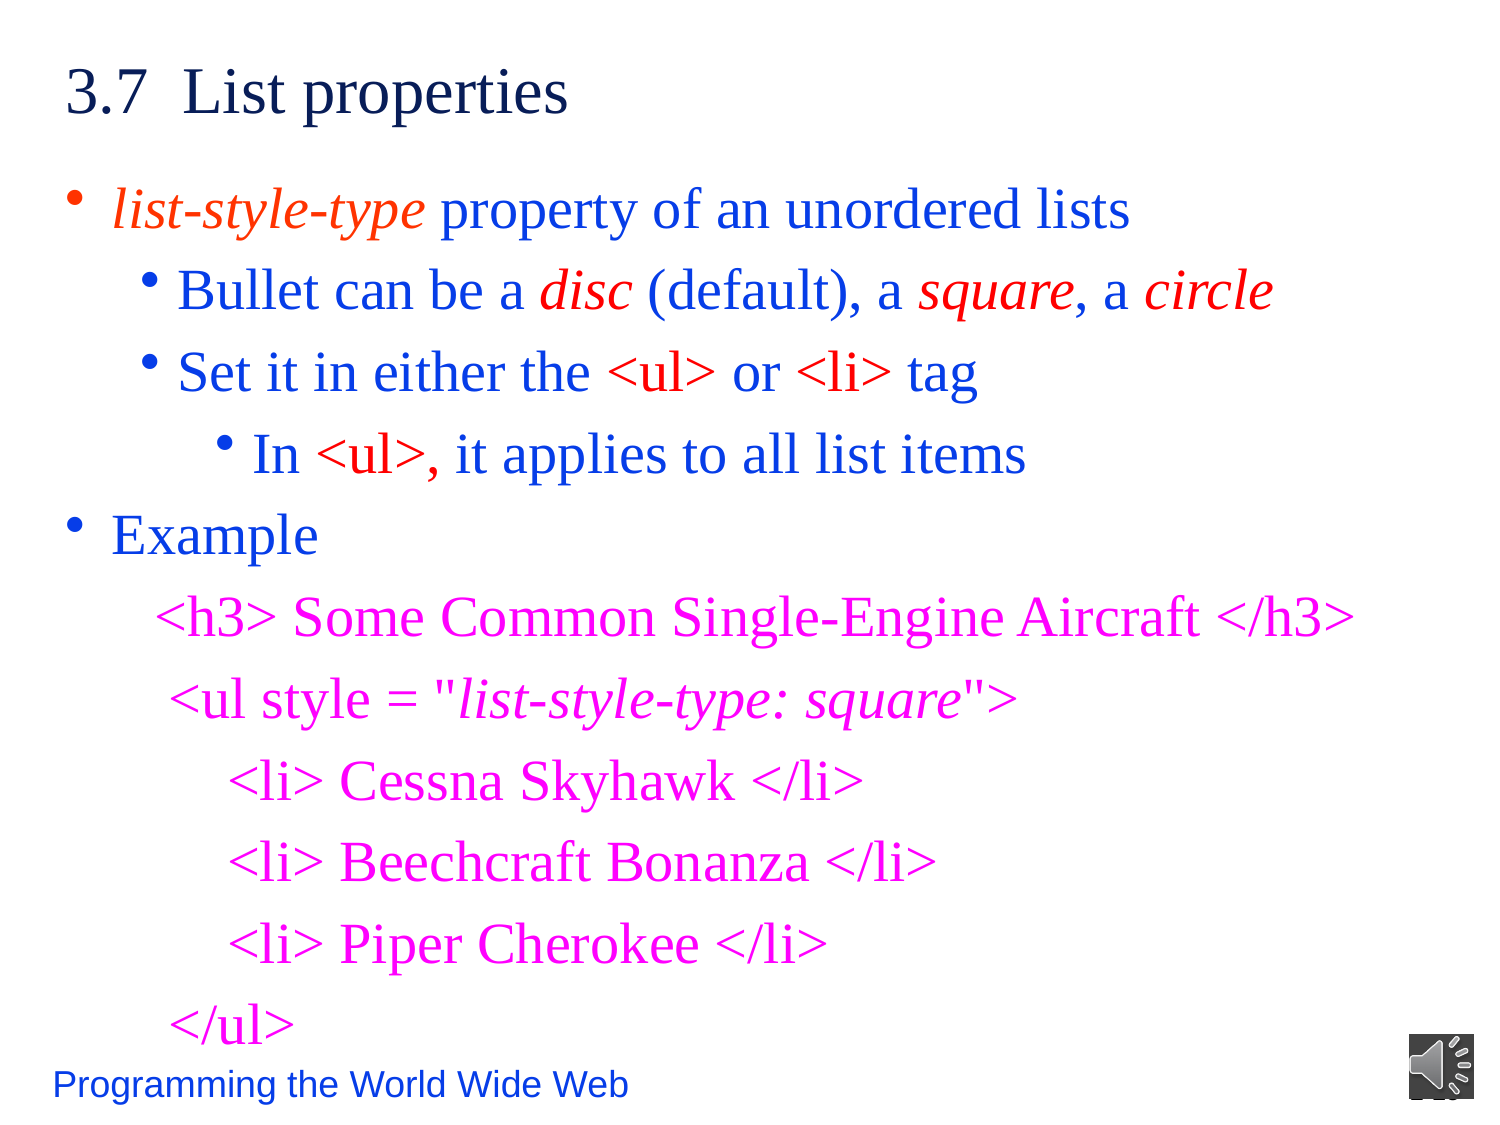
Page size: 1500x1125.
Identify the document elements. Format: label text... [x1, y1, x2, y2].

list list-style-type property of an unordered lists Bullet can be a disc (default), a square, a circle Set it in either the <ul> or <li> tag In <ul>, it applies to all list items Example <h3> Some Common Single-Engine Aircraft </h3> <ul style = "list-style-type: square"> <li> Cessna Skyhawk </li> <li> Beechcraft Bonanza </li> <li> Piper Cherokee </li> </ul> [50, 162, 1463, 1025]
picture [1408, 1033, 1476, 1101]
title 3.7 List properties [50, 49, 1463, 138]
